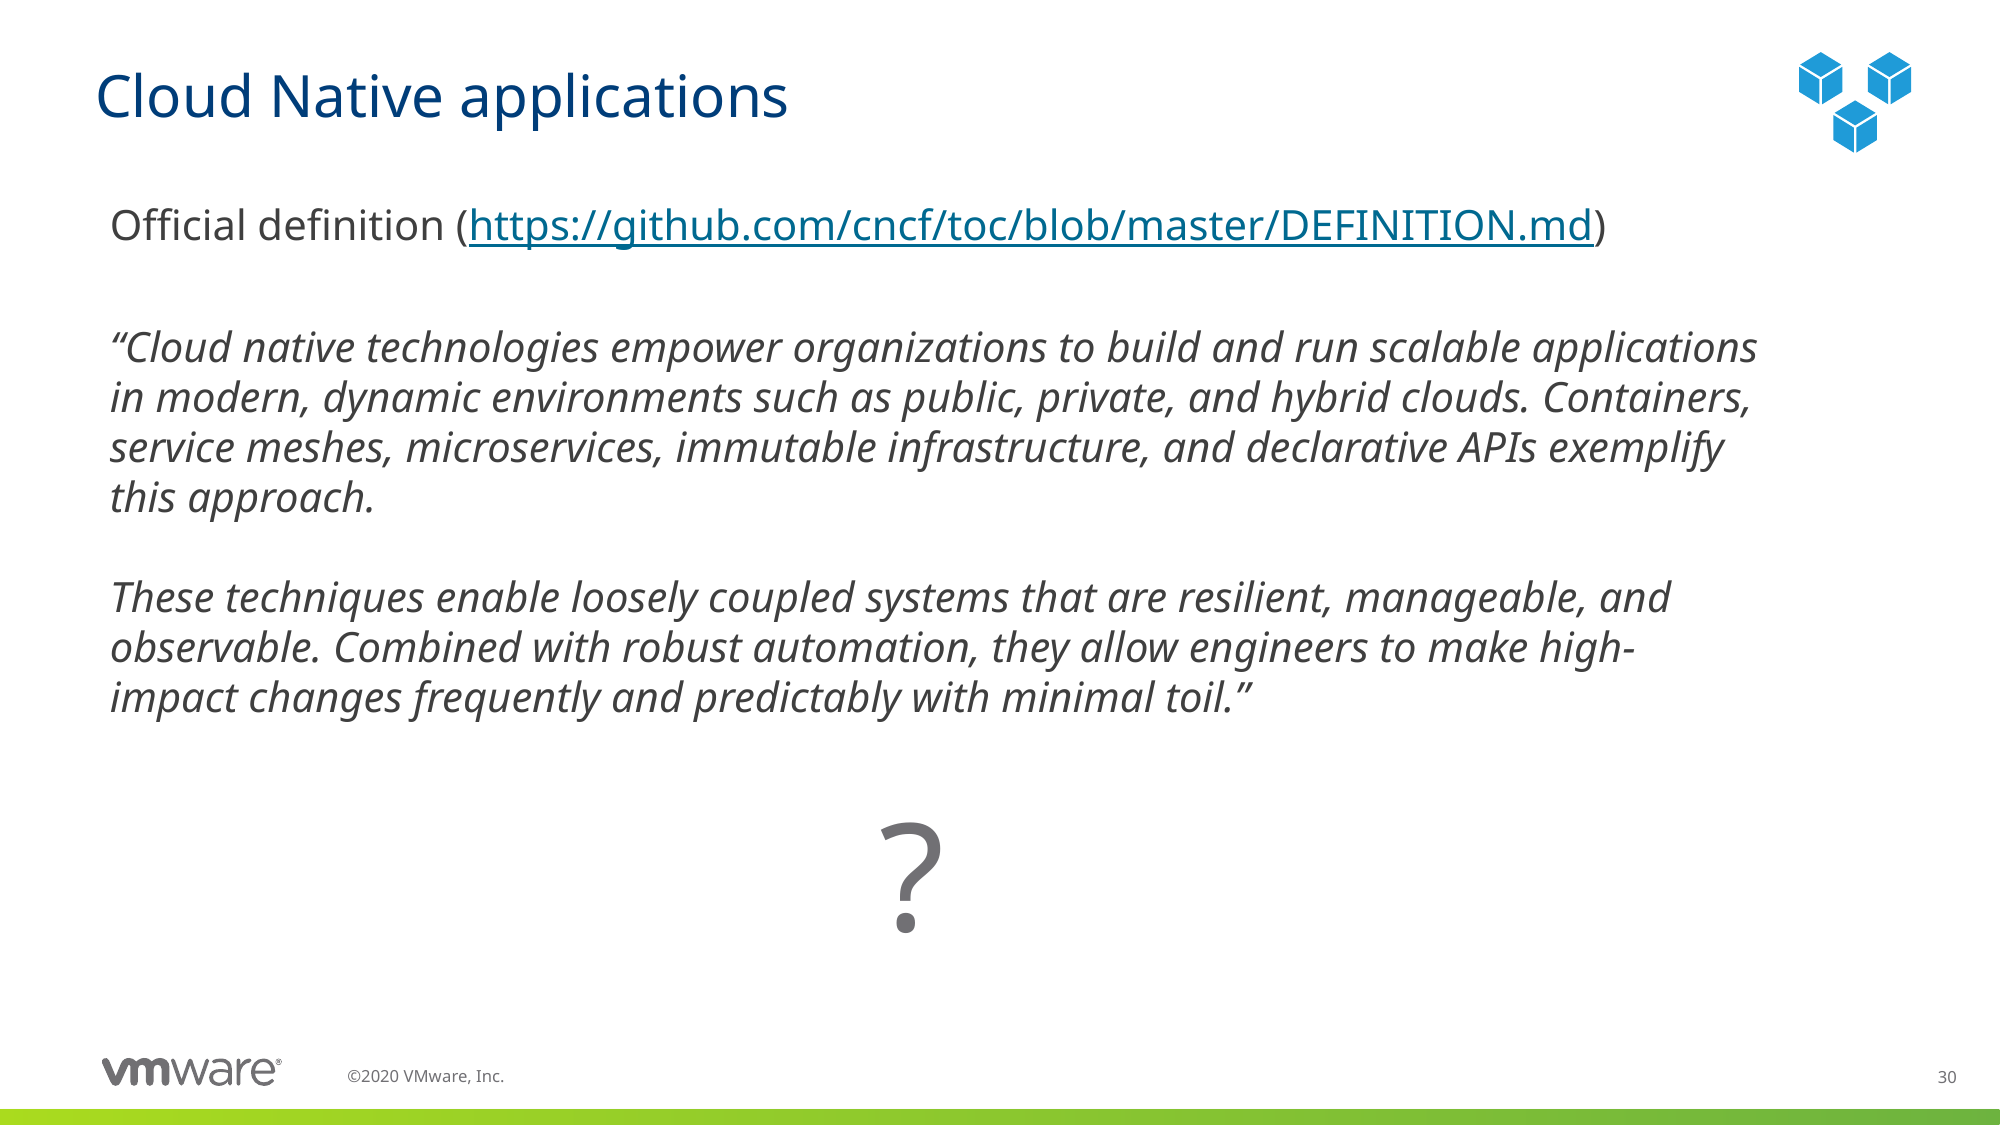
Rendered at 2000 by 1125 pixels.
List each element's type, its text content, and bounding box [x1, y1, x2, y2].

text_box [1833, 100, 1877, 153]
text_box Official definition (https://github.com/cncf/toc/blob/master/DEFINITION.md) [95, 191, 1779, 279]
text_box [1867, 52, 1912, 105]
text_box ? [864, 766, 1010, 988]
title Cloud Native applications [95, 67, 1900, 131]
text_box “Cloud native technologies empower organizations to build and run scalable applications in modern, dynamic environments such as public, private, and hybrid clouds. Containers, service meshes, microservices, immutable infrastructure, and declarative APIs exemplify this approach. These techniques enable loosely coupled systems that are resilient, manageable, and observable. Combined with robust automation, they allow engineers to make high-impact changes frequently and predictably with minimal toil.” [95, 313, 1779, 772]
text_box [1799, 52, 1843, 105]
